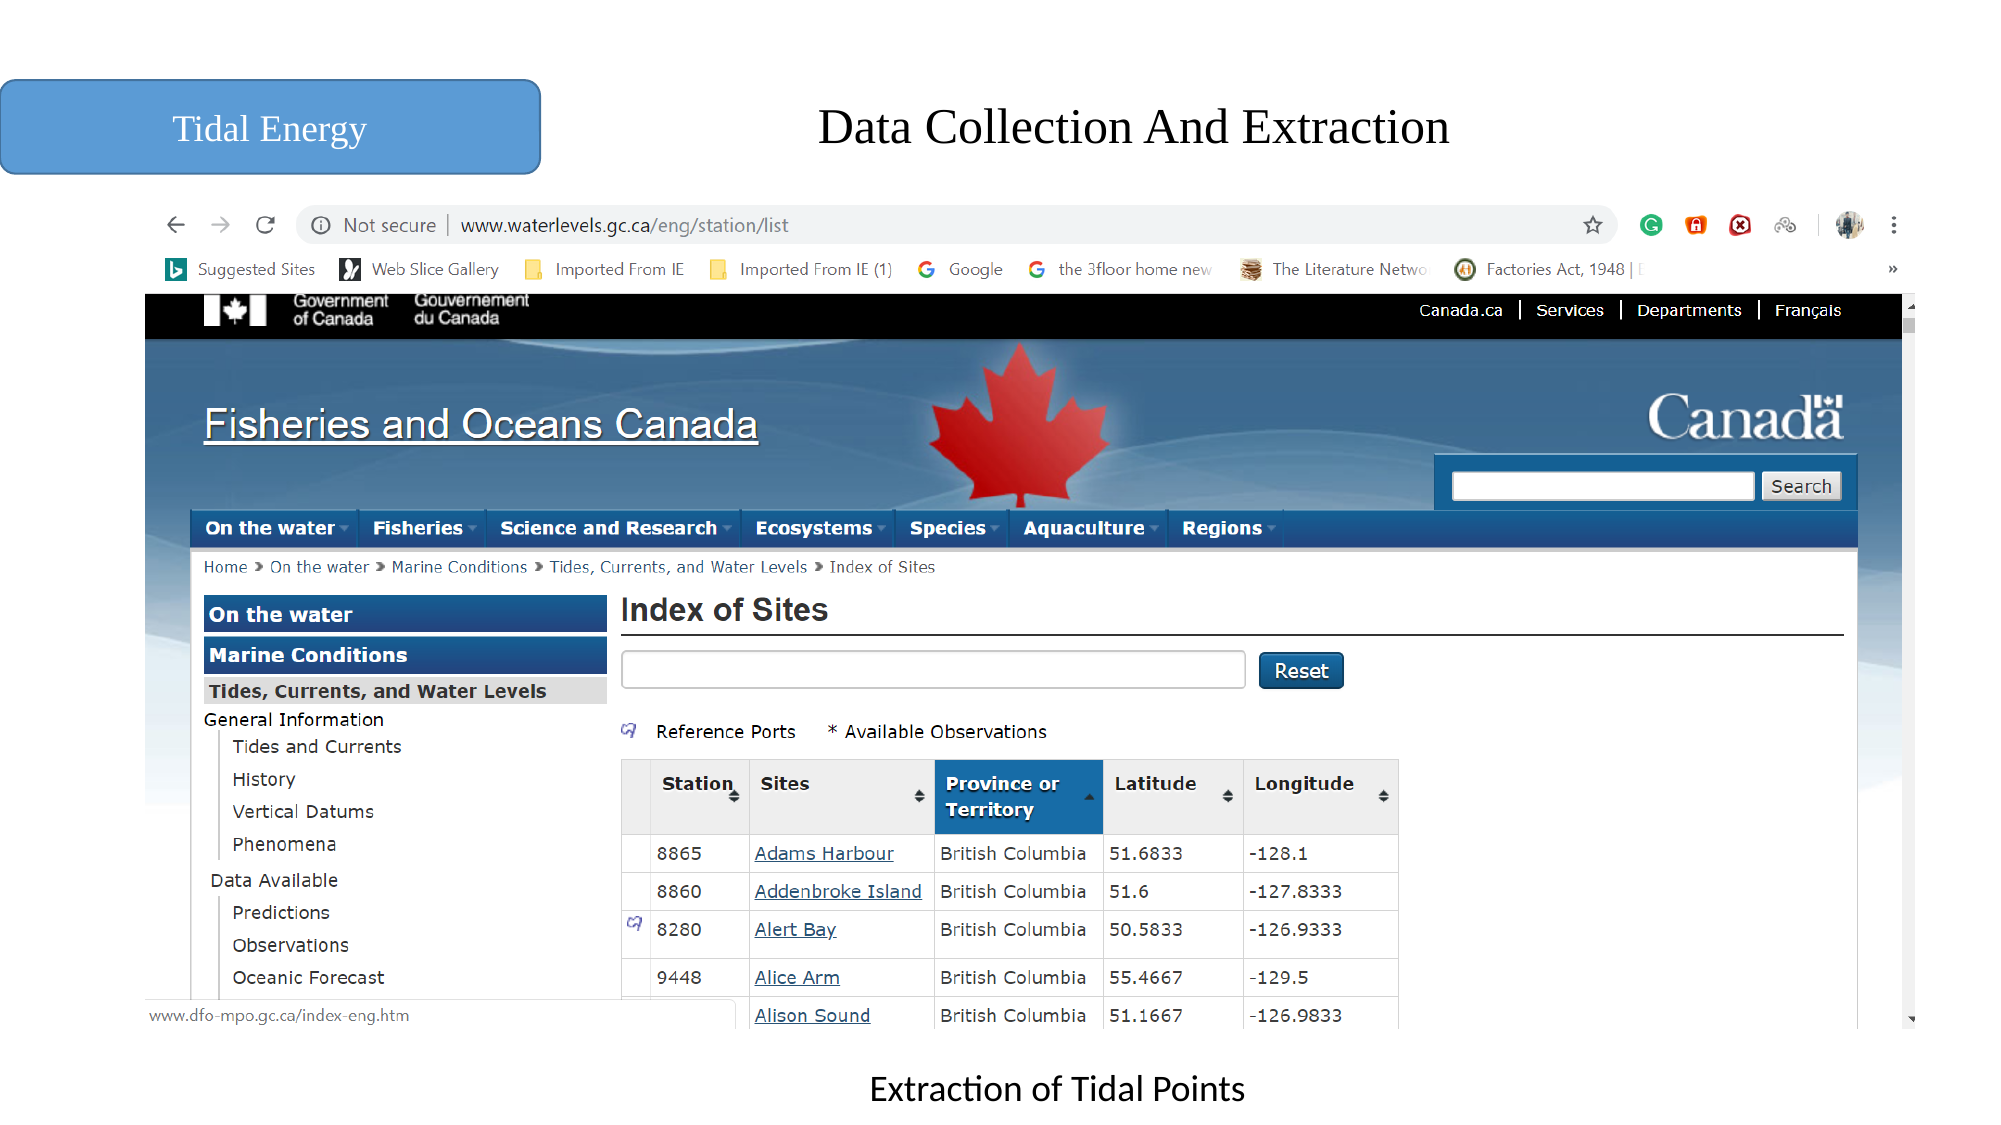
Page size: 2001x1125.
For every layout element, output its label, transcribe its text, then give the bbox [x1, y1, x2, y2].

text_box Extraction of Tidal Points [227, 1056, 1889, 1117]
picture [145, 205, 1915, 1029]
text_box Tidal Energy [0, 79, 542, 175]
text_box Data Collection And Extraction [617, 86, 1652, 162]
